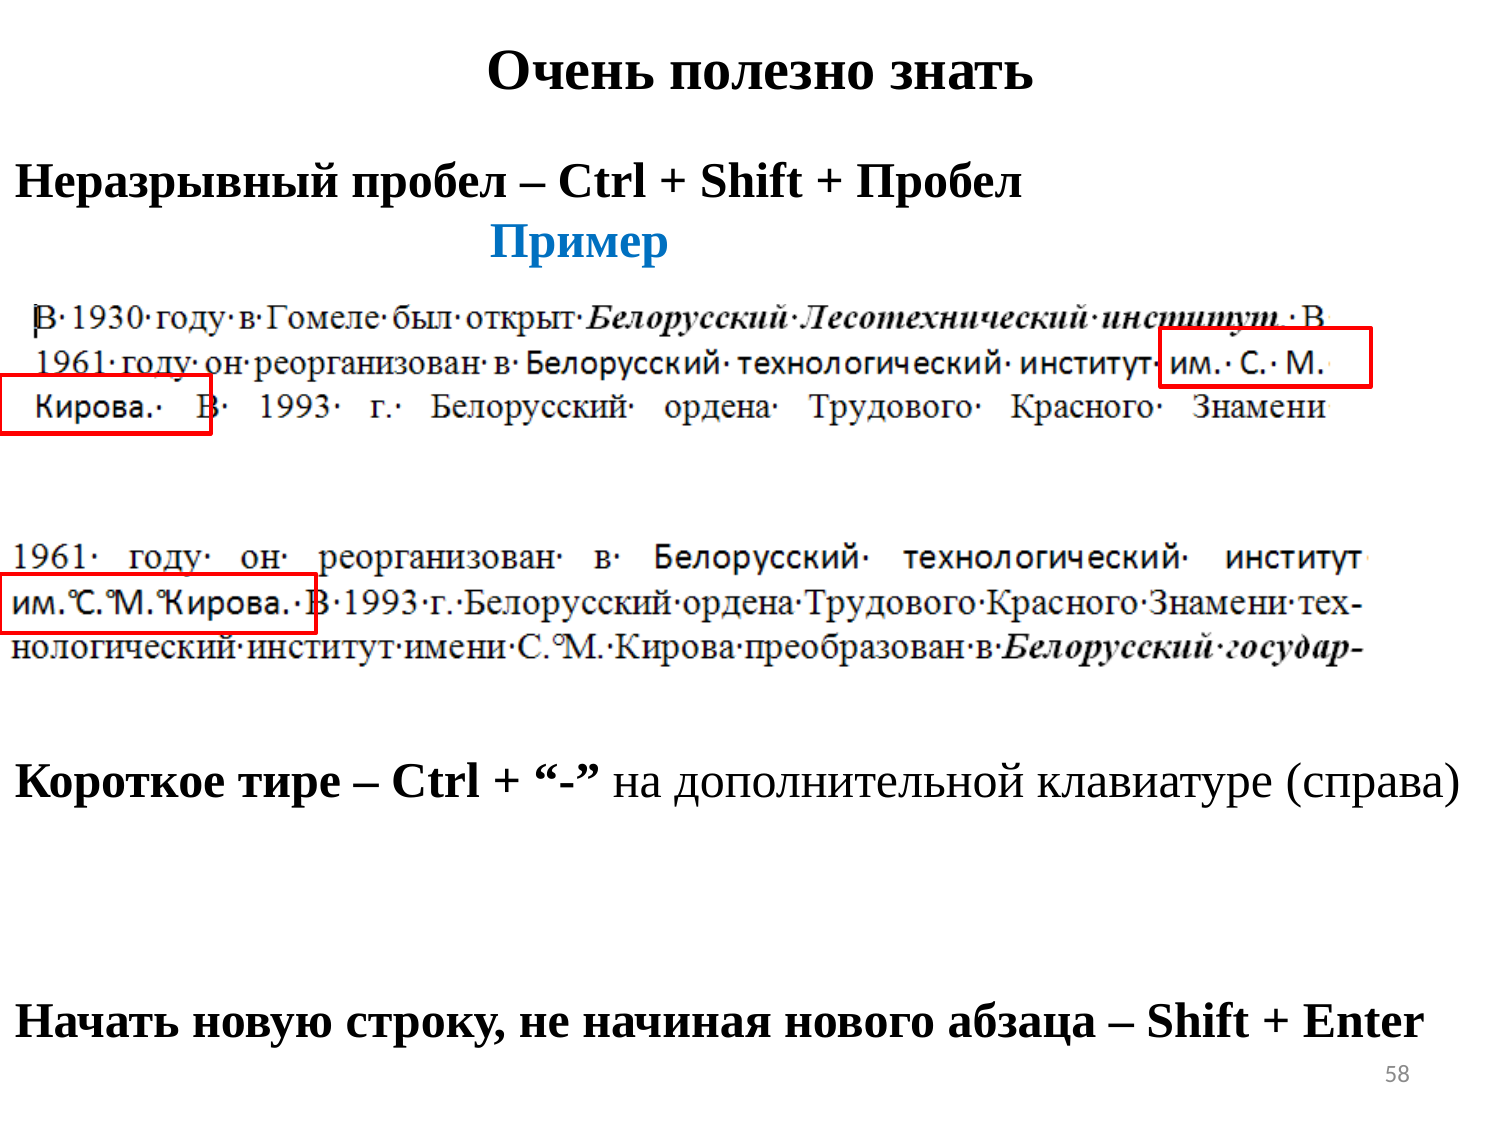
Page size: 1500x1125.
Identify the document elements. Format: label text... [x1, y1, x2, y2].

text_box Неразрывный пробел – Ctrl + Shift + Пробел Пример Короткое тире – Ctrl + “-” на дополнительной клавиатуре (справа) Начать новую строку, не начиная нового абзаца – Shift + Enter [0, 140, 1477, 1101]
text_box Очень полезно знать [472, 23, 1050, 109]
text_box [0, 373, 19, 436]
picture [0, 538, 1372, 669]
picture [23, 304, 1337, 434]
text_box [1340, 326, 1373, 389]
